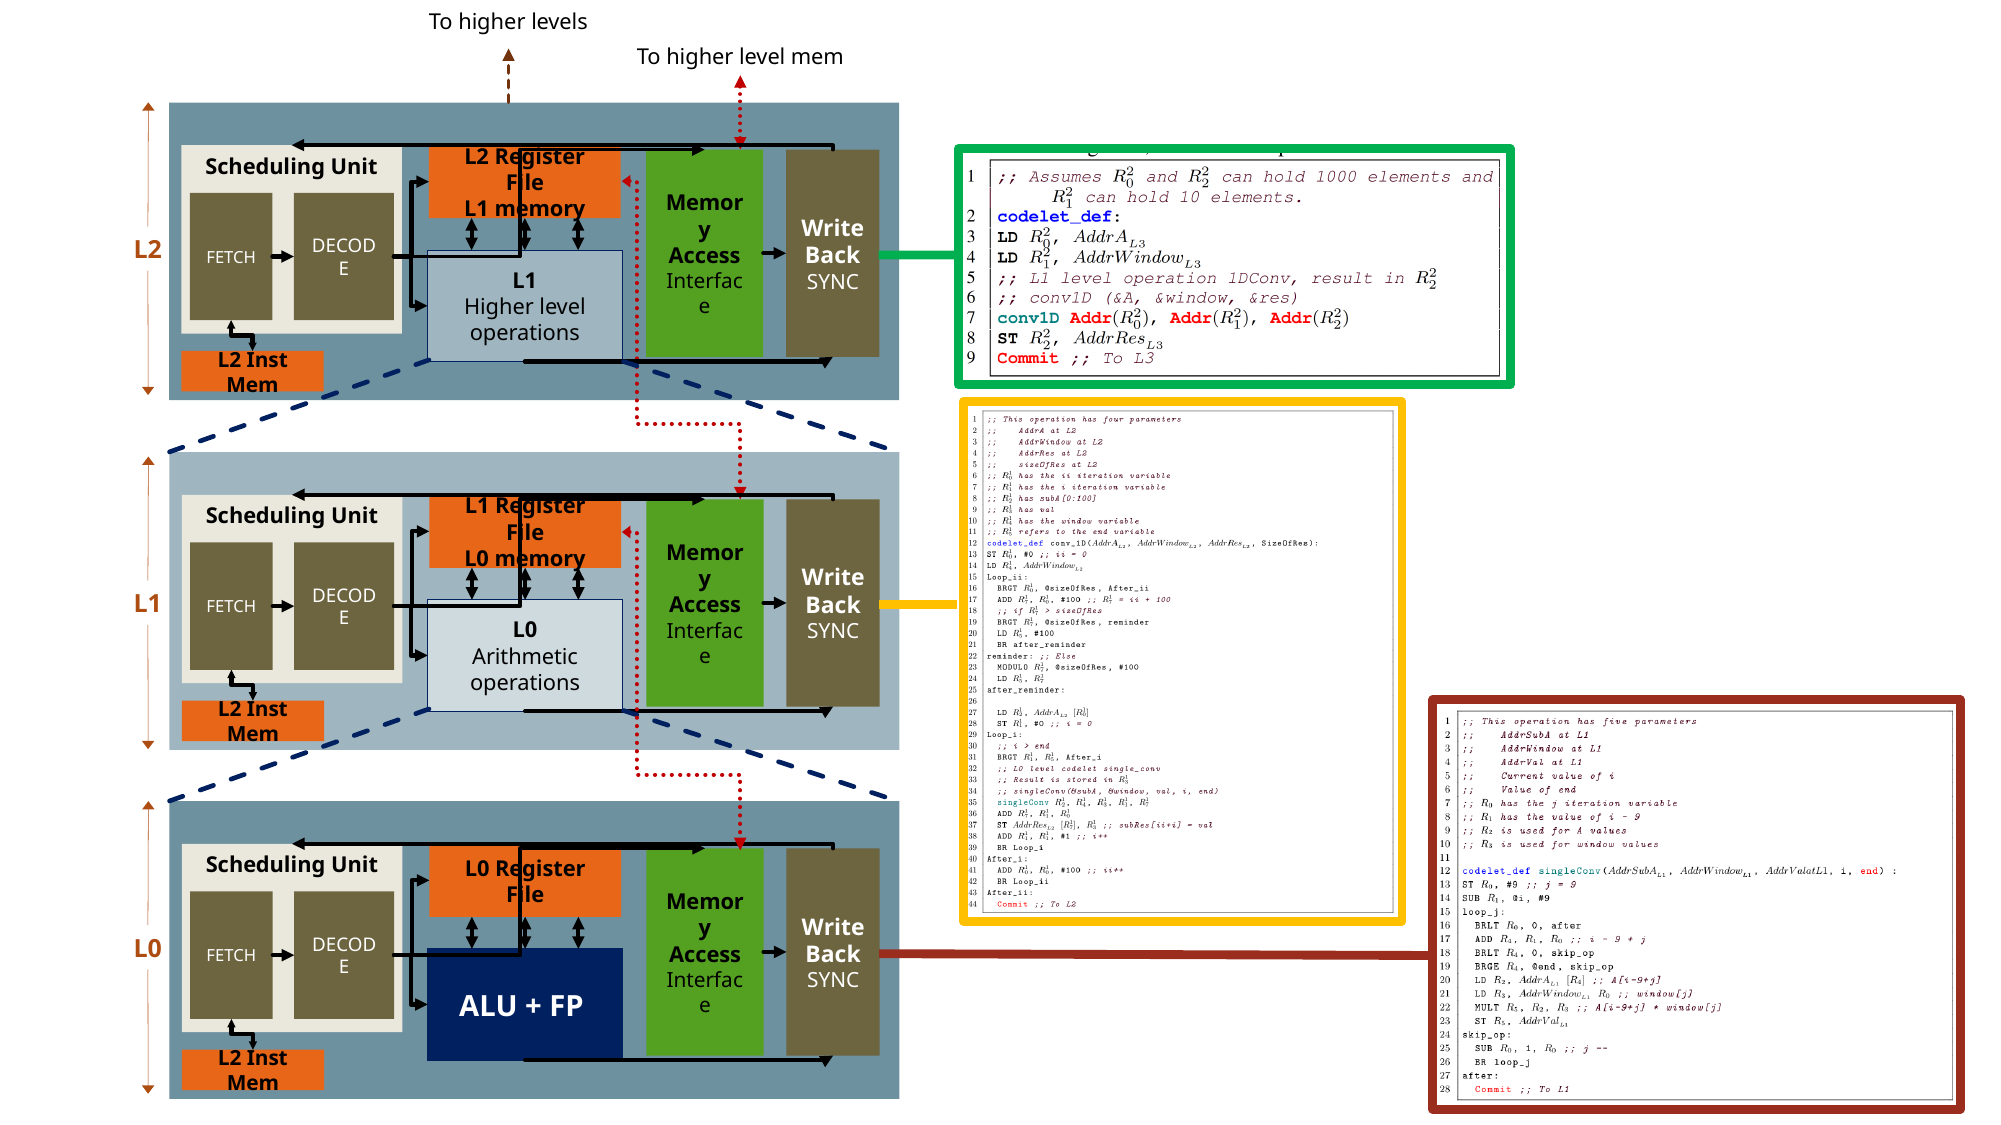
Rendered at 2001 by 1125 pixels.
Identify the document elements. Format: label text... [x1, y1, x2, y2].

picture [1437, 704, 1956, 1105]
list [966, 156, 1504, 377]
picture [968, 406, 1398, 917]
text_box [121, 3, 898, 1096]
slide_number 57 [1957, 1028, 1961, 1089]
